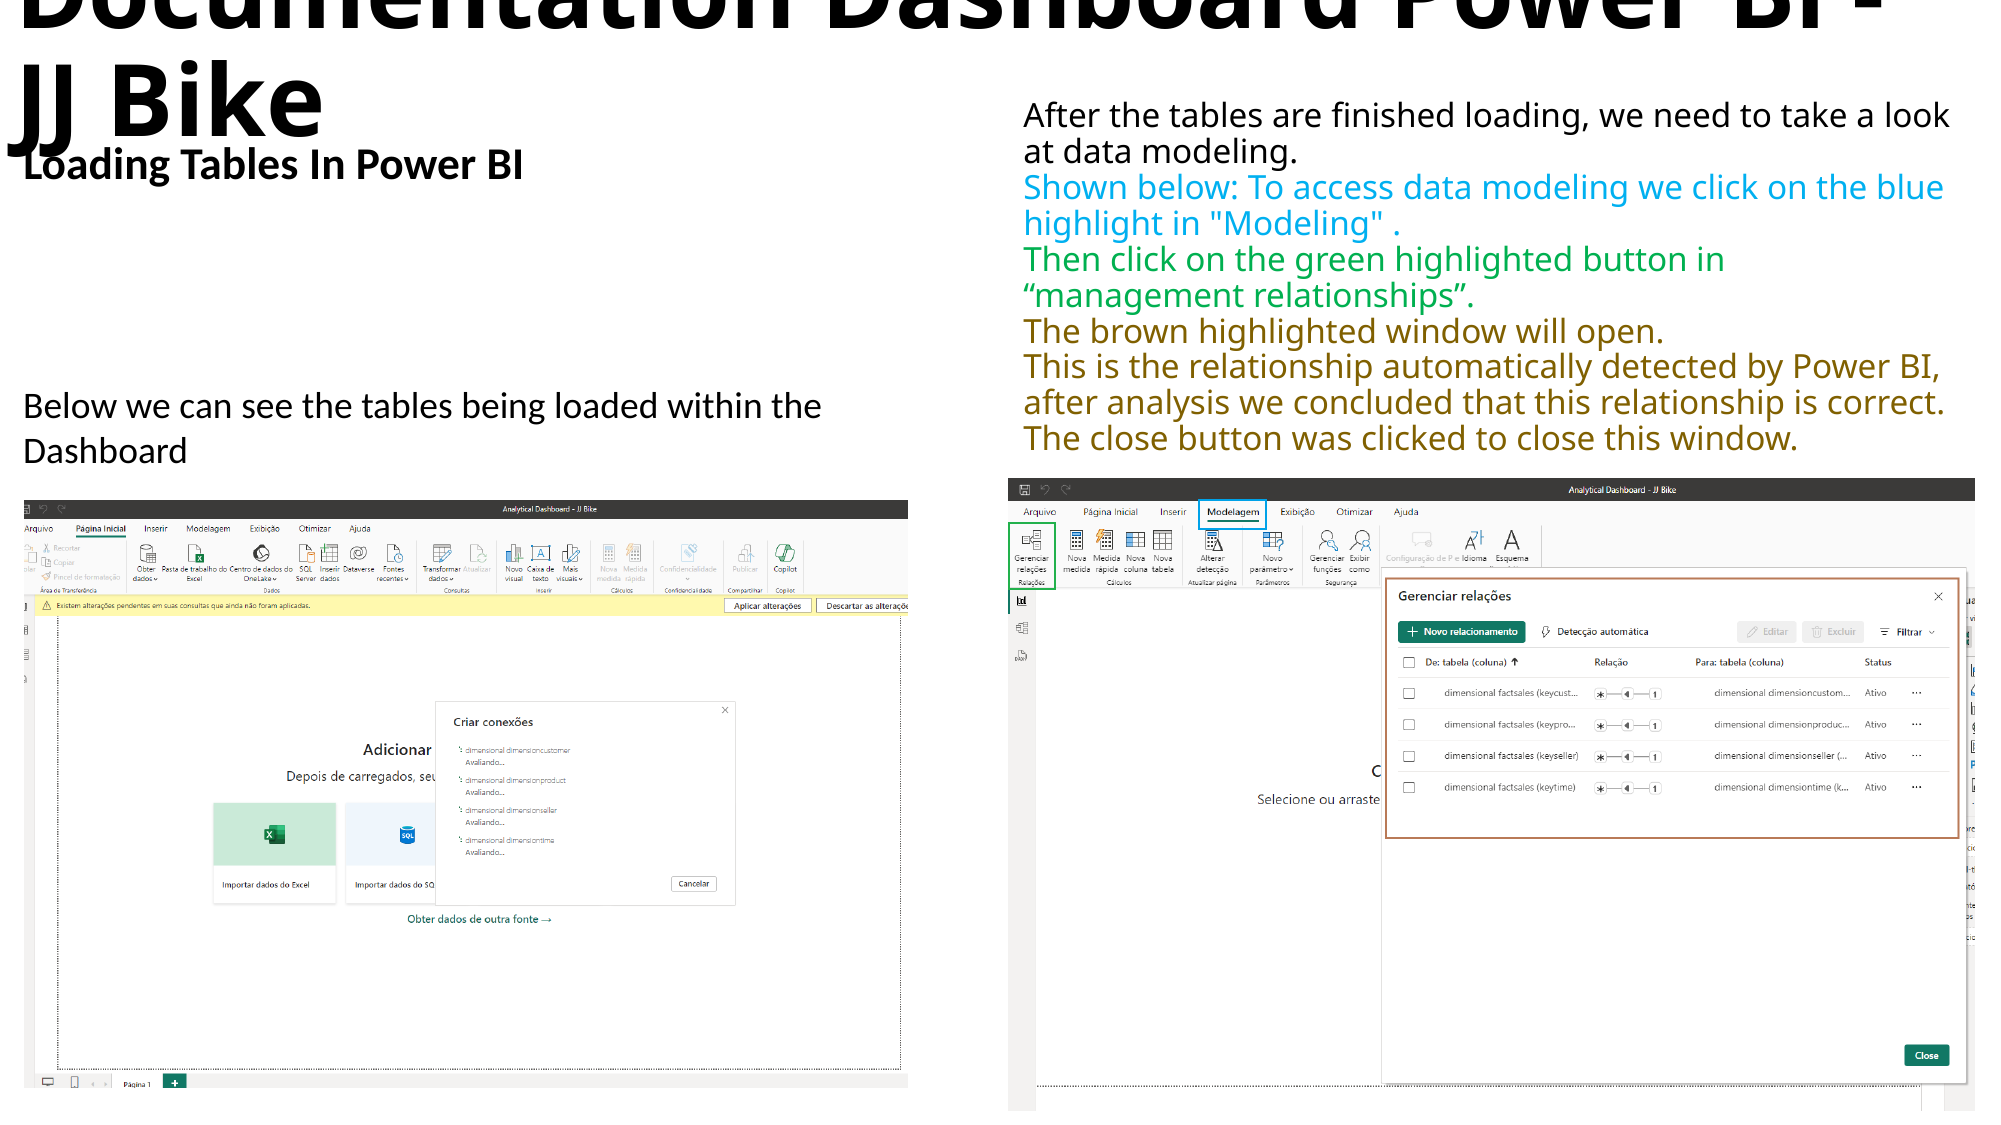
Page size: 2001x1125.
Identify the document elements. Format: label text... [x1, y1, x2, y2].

picture [1008, 478, 1975, 1111]
text_box Documentation Dashboard Power Bi - JJ Bike [0, 0, 1934, 101]
title After the tables are finished loading, we need to take a look at data modeling. Shown below: To access data modeling we click on the blue highlight in "Modeling" . Then click on the green highlighted button in “management relationships”. The brown highlighted window will open. This is the relationship automatically detected by Power BI, after analysis we concluded that this relationship is correct. The close button was clicked to close this window. [1008, 37, 1975, 478]
text_box Below we can see the tables being loaded within the Dashboard [8, 374, 1009, 479]
picture [24, 500, 909, 1088]
text_box Loading Tables In Power BI [8, 133, 1472, 198]
